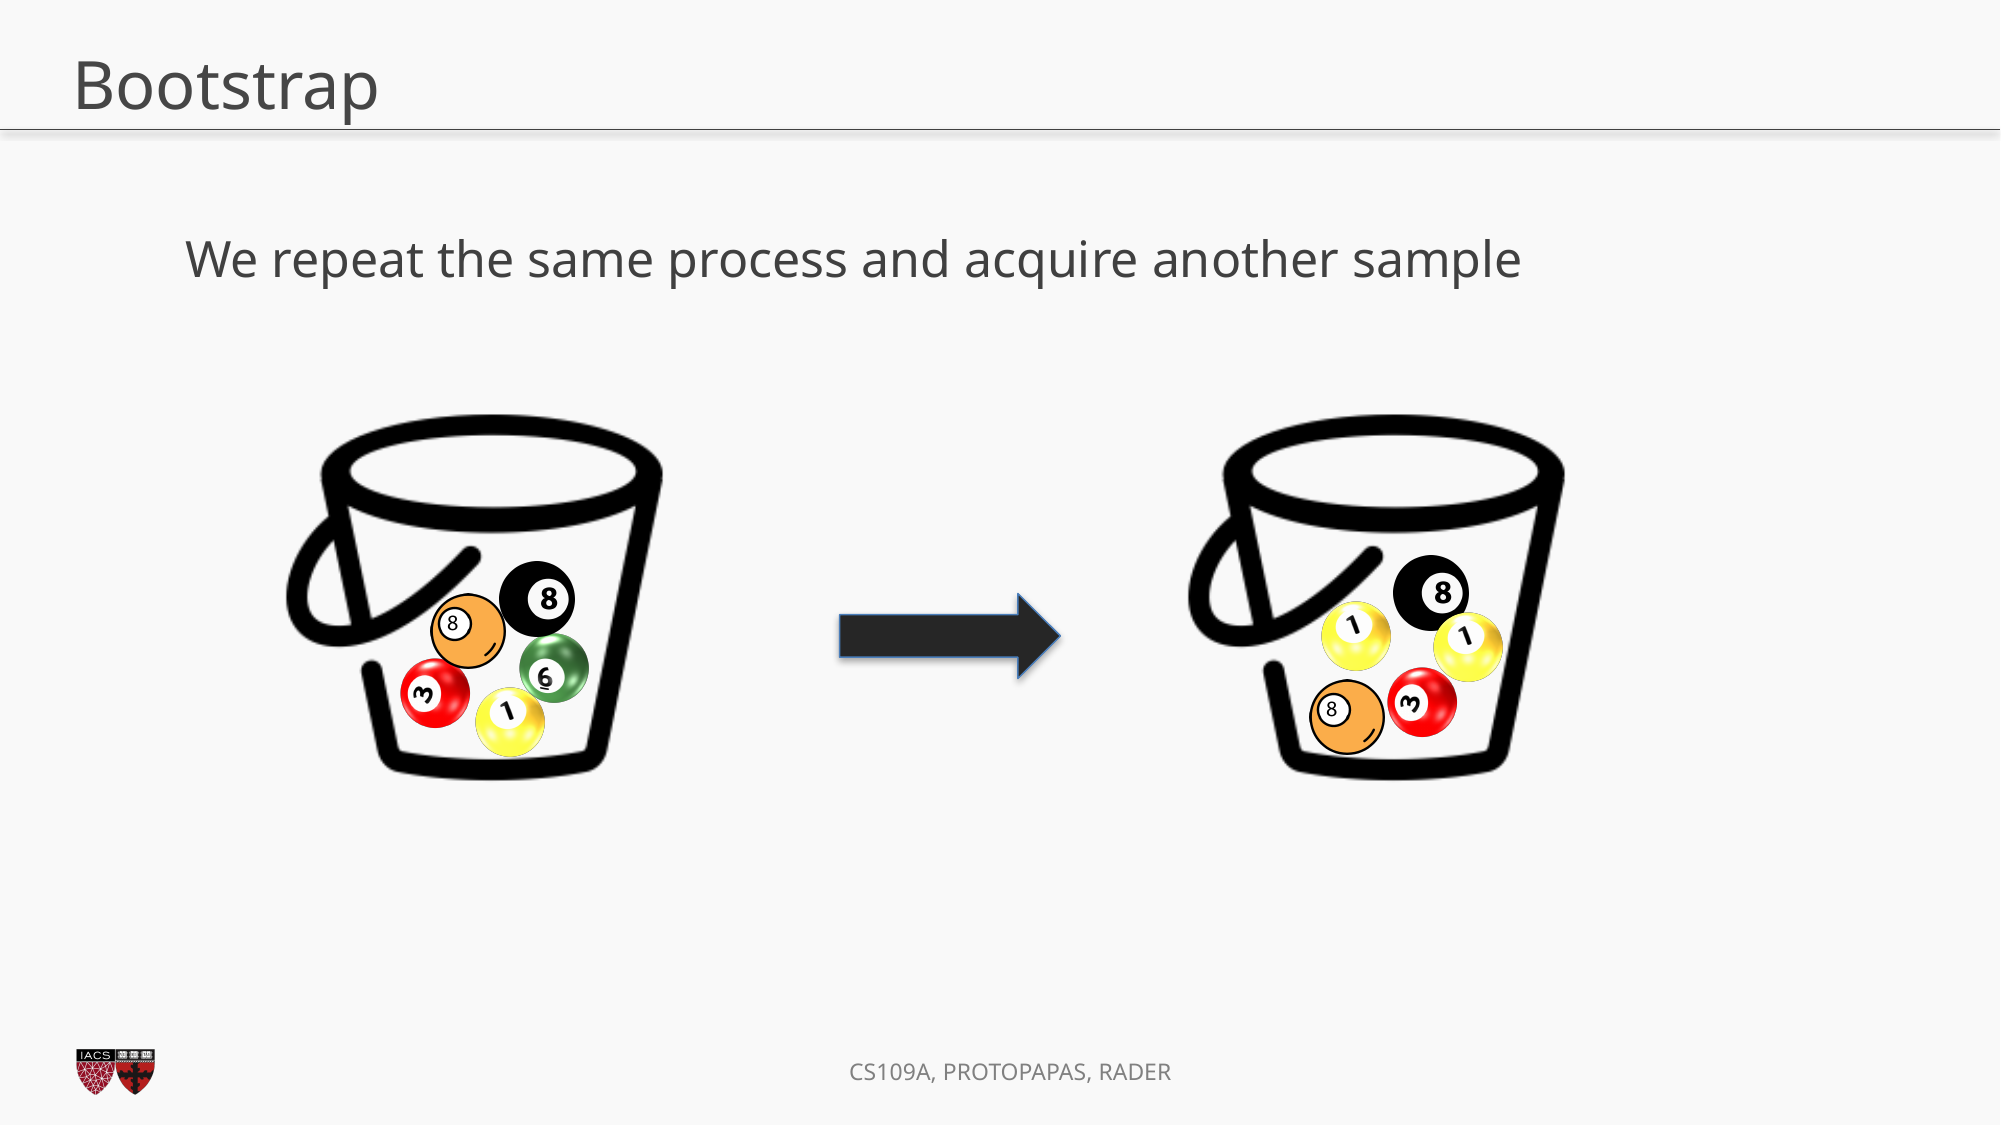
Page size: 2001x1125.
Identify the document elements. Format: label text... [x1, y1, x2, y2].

text_box We repeat the same process and acquire another sample [170, 220, 1539, 296]
text_box [838, 592, 1061, 680]
picture [75, 1049, 155, 1095]
title Bootstrap [57, 35, 1943, 162]
picture [1168, 390, 1586, 808]
picture [266, 390, 684, 808]
